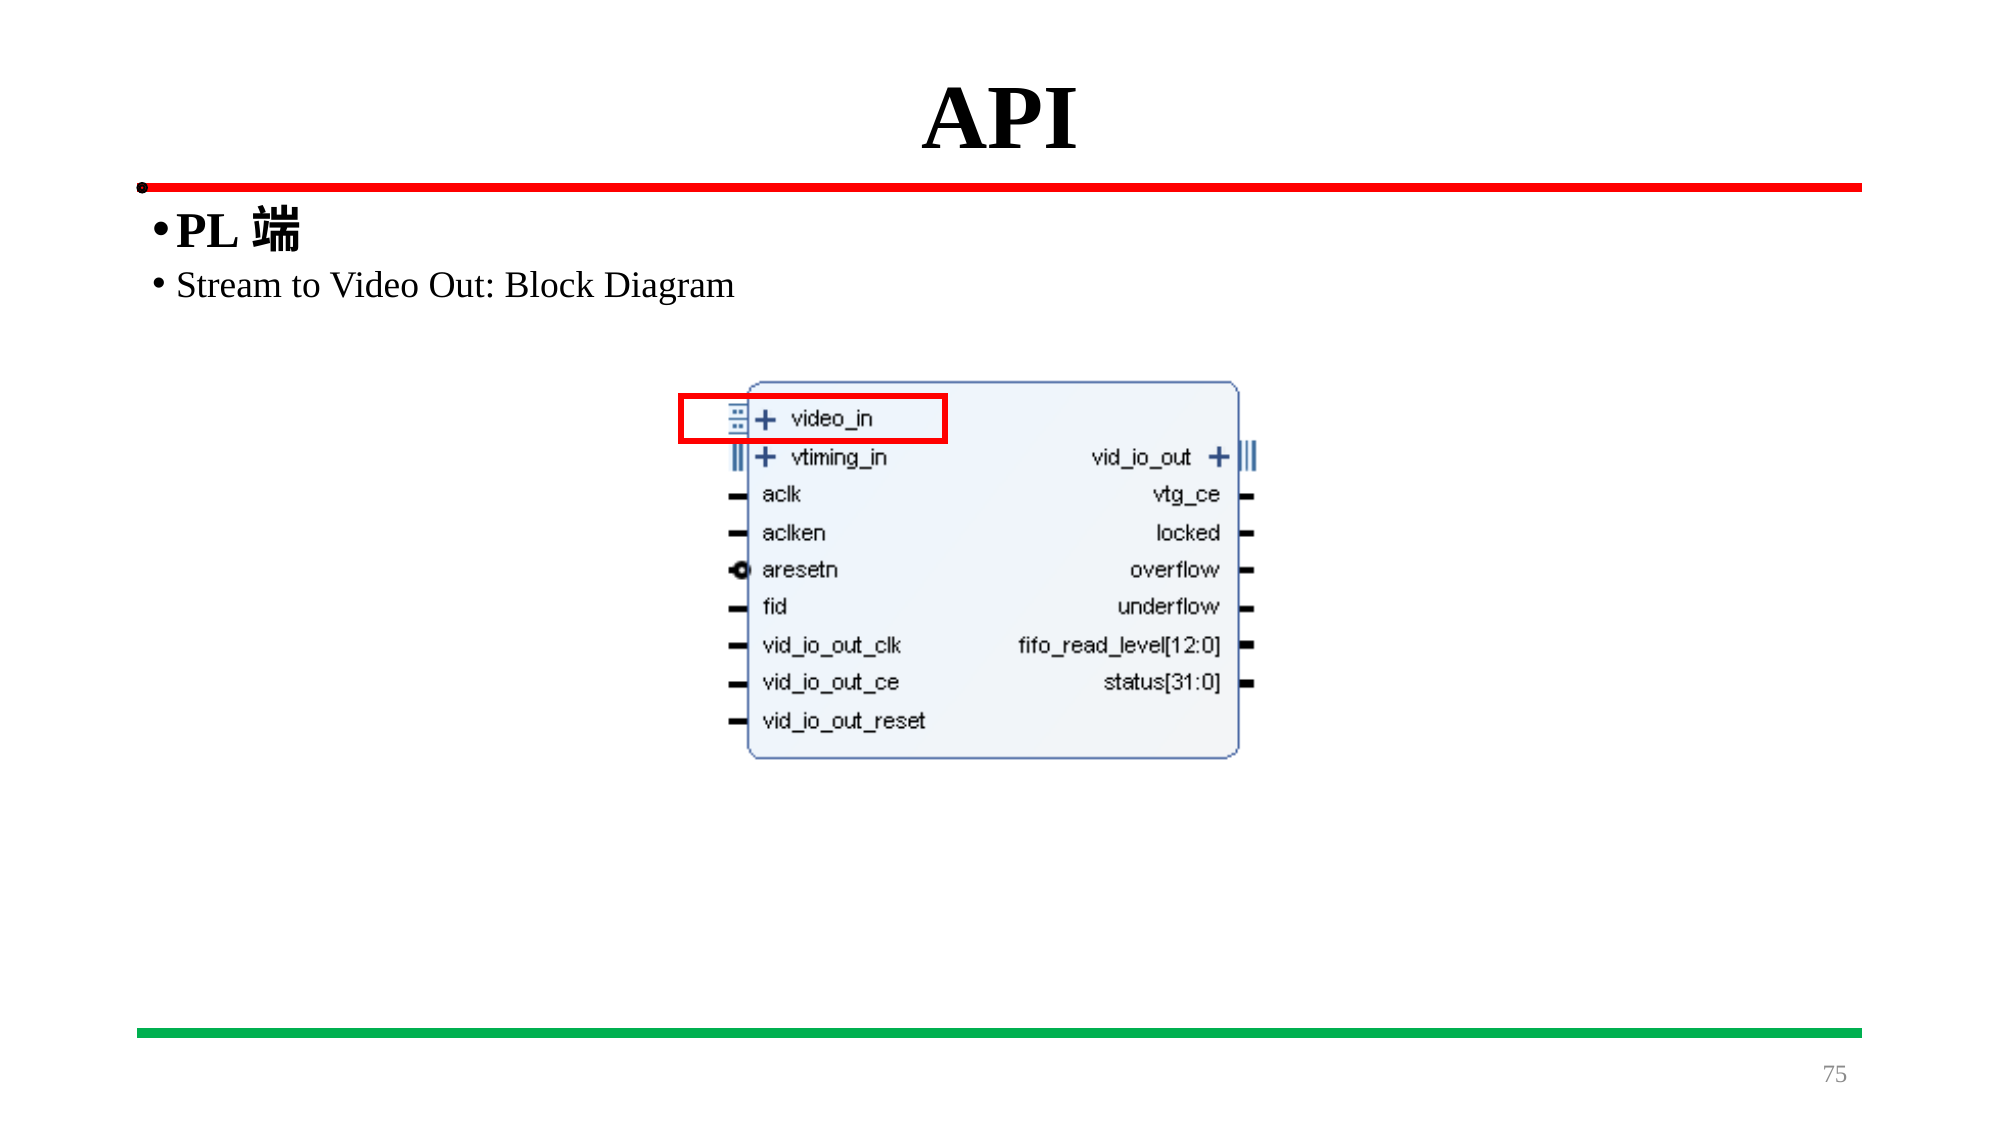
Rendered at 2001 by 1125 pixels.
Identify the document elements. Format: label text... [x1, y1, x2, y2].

list PL端 Stream to Video Out: Block Diagram [137, 197, 1863, 1024]
text_box [136, 182, 148, 194]
picture [721, 351, 1279, 774]
text_box [680, 395, 721, 442]
slide_number 75 [1412, 1042, 1863, 1103]
title API [137, 59, 1863, 178]
